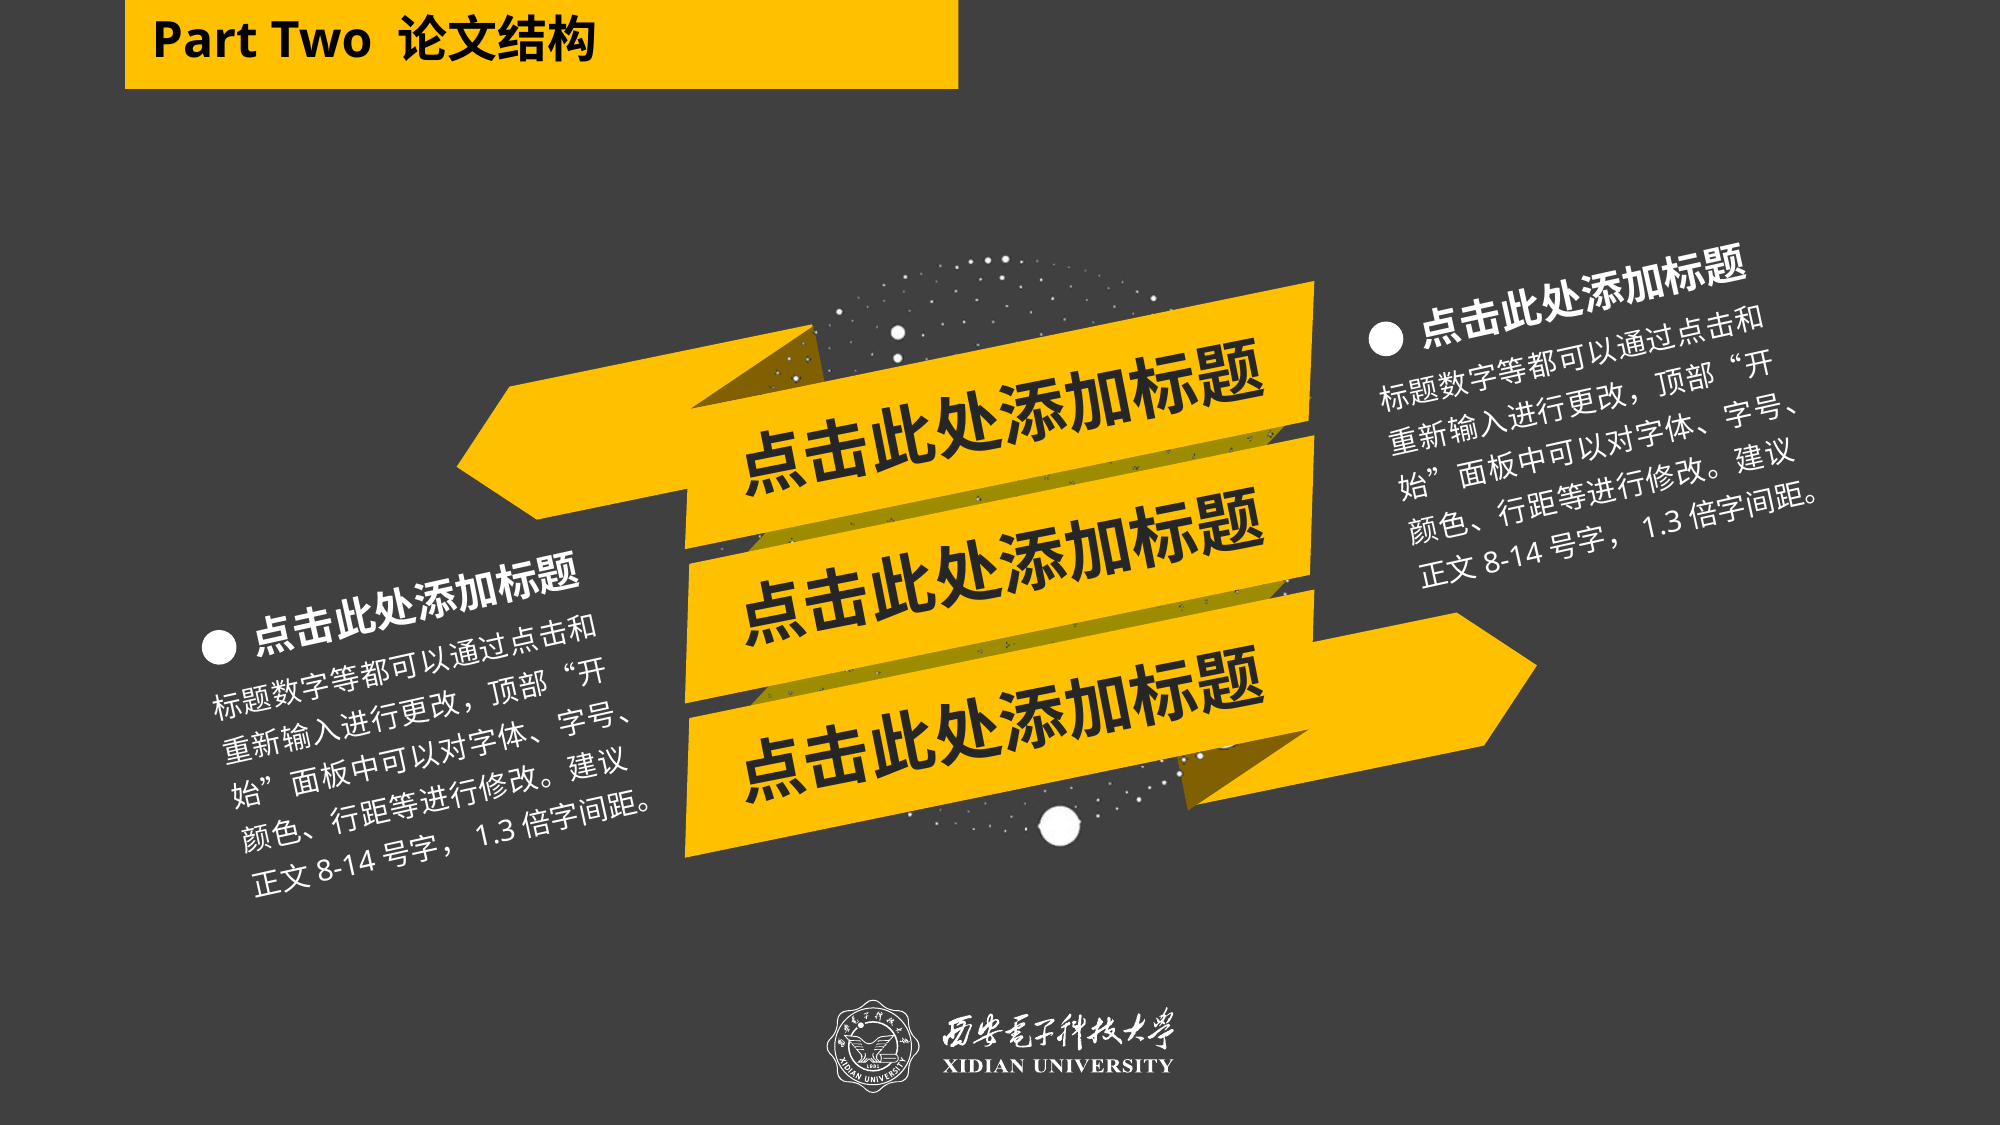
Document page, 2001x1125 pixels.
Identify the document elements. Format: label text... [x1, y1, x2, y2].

picture [826, 999, 1174, 1094]
text_box 标题数字等都可以通过点击和重新输入进行更改，顶部“开始”面板中可以对字体、字号、颜色、行距等进行修改。建议正文8-14号字，1.3倍字间距。 [190, 618, 452, 914]
text_box 标题数字等都可以通过点击和重新输入进行更改，顶部“开始”面板中可以对字体、字号、颜色、行距等进行修改。建议正文8-14号字，1.3倍字间距。 [1541, 276, 1824, 576]
list Part Two 论文结构 [136, 6, 699, 83]
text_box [452, 203, 1541, 904]
text_box 点击此处添加标题 [230, 561, 452, 665]
text_box 点击此处添加标题 [1541, 223, 1765, 327]
text_box [200, 628, 238, 666]
